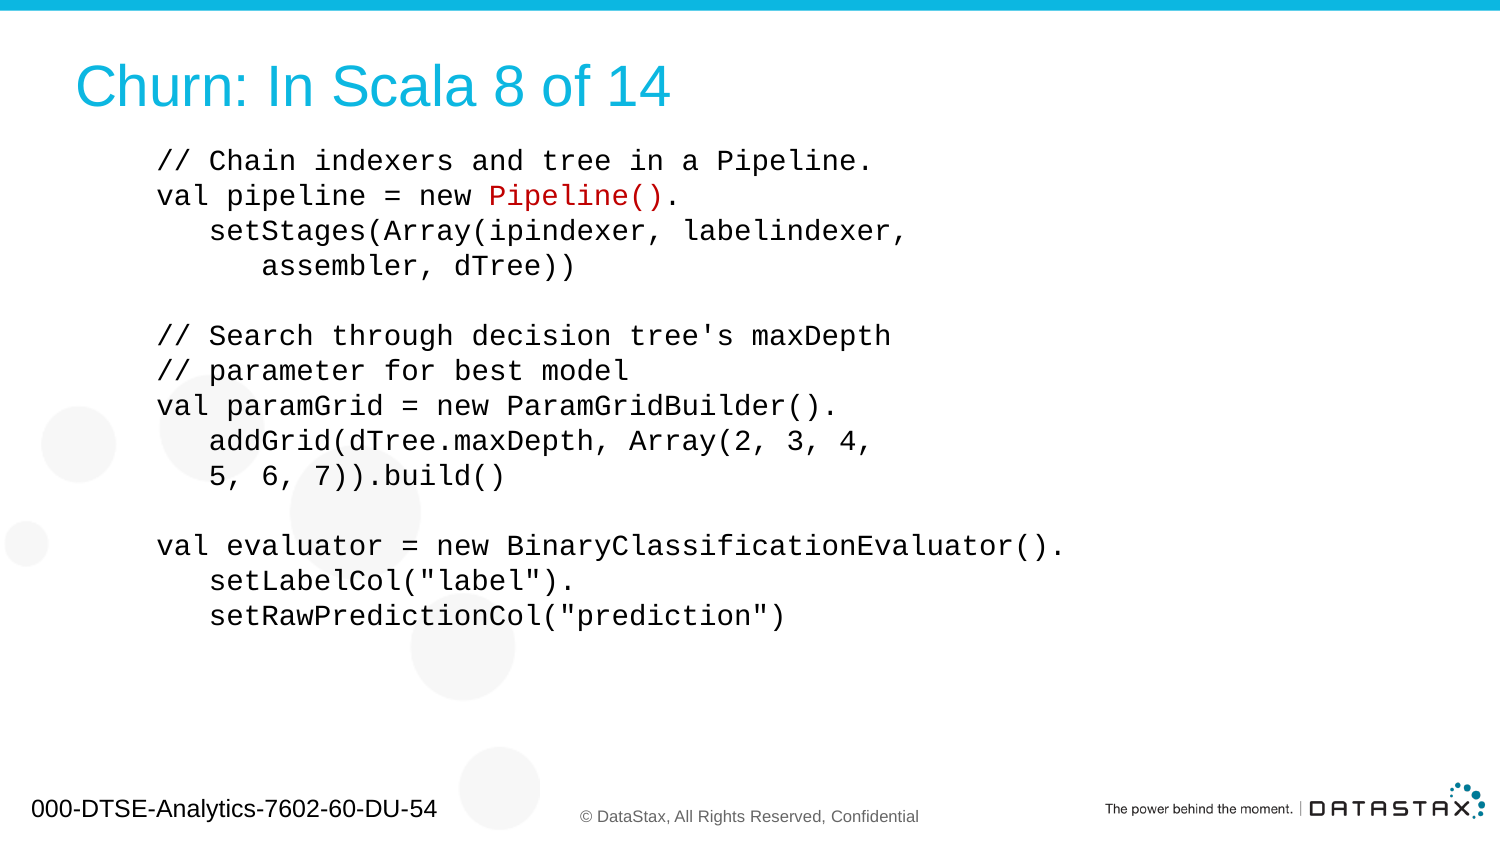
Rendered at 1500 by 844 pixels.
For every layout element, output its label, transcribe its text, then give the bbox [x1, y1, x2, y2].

text_box // Chain indexers and tree in a Pipeline. val pipeline = new Pipeline(). setStages(Array(ipindexer, labelindexer, assembler, dTree)) // Search through decision tree's maxDepth // parameter for best model val paramGrid = new ParamGridBuilder(). addGrid(dTree.maxDepth, Array(2, 3, 4, 5, 6, 7)).build() val evaluator = new BinaryClassificationEvaluator(). setLabelCol("label"). setRawPredictionCol("prediction") [36, 134, 1425, 709]
picture [1090, 767, 1500, 834]
slide_number 000-DTSE-Analytics-7602-60-DU-54 [16, 785, 720, 831]
title Churn: In Scala 8 of 14 [75, 44, 1425, 134]
